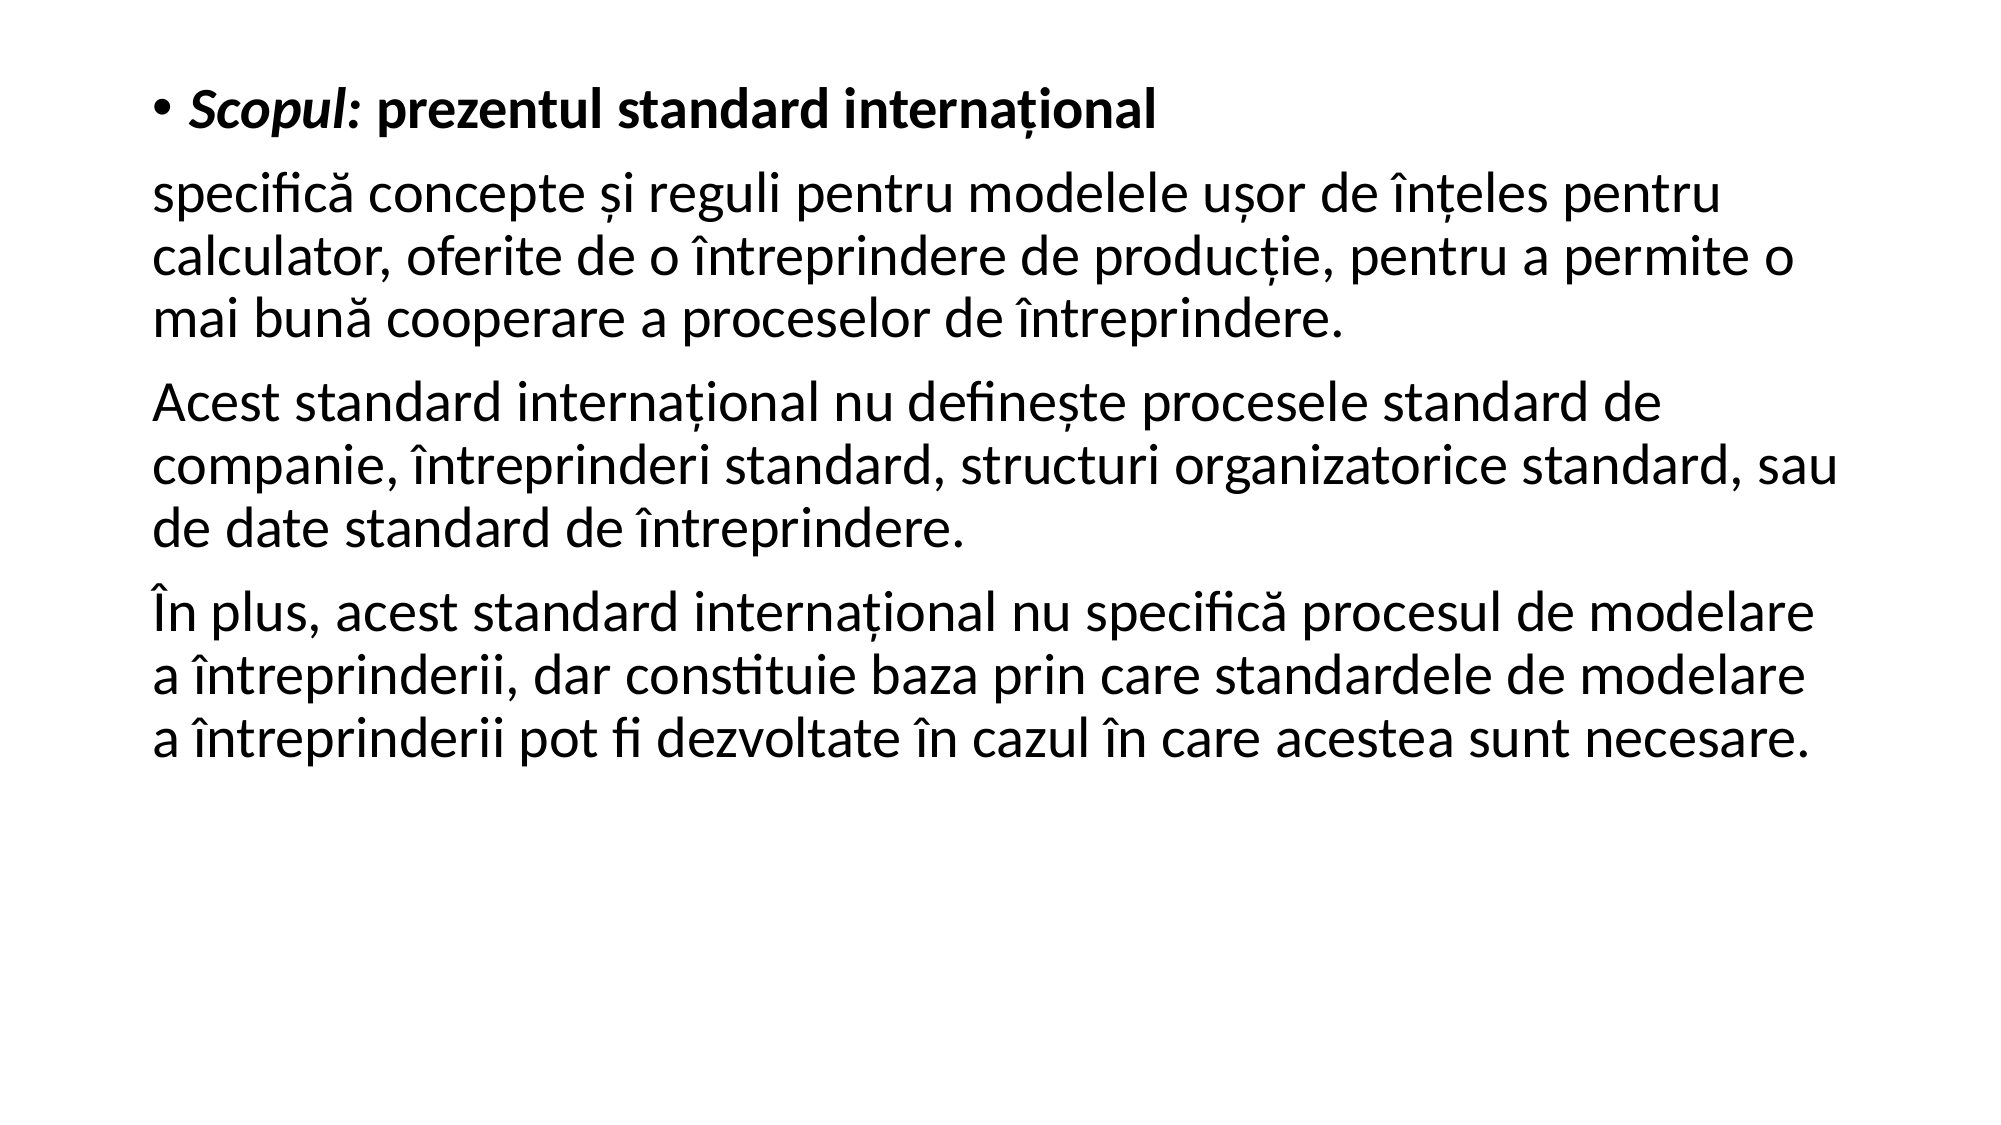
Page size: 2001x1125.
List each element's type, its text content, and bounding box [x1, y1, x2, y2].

list Scopul: prezentul standard internaţional specifică concepte şi reguli pentru modelele uşor de înţeles pentru calculator, oferite de o întreprindere de producţie, pentru a permite o mai bună cooperare a proceselor de întreprindere. Acest standard internaţional nu defineşte procesele standard de companie, întreprinderi standard, structuri organizatorice standard, sau de date standard de întreprindere. În plus, acest standard internaţional nu specifică procesul de modelare a întreprinderii, dar constituie baza prin care standardele de modelare a întreprinderii pot fi dezvoltate în cazul în care acestea sunt necesare. [137, 70, 1863, 1014]
